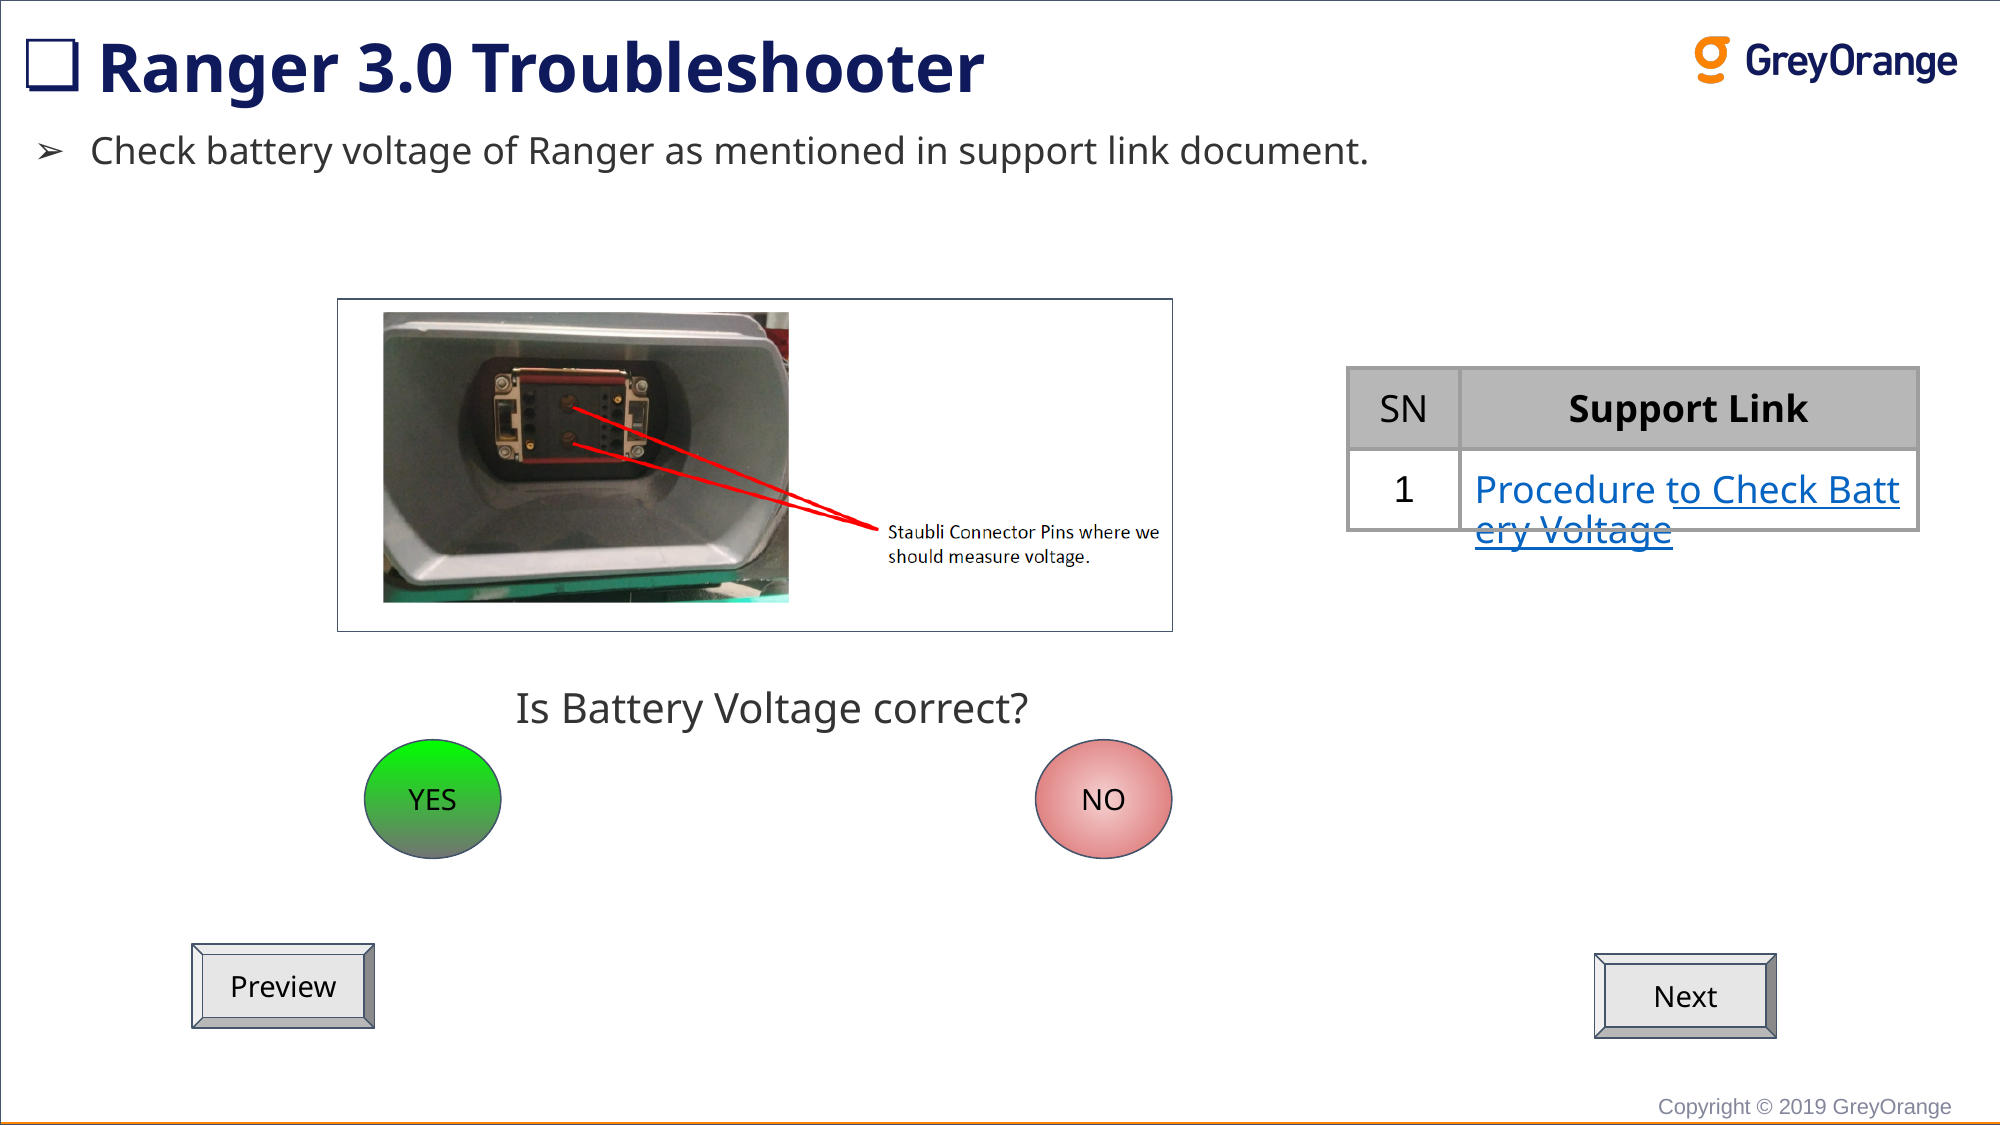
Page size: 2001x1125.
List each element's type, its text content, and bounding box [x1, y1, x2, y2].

table_cell 4 [1596, 954, 1775, 964]
table_header Support Link [1462, 370, 1916, 447]
text_box YES [364, 739, 501, 859]
table_cell Procedure to Check Battery Voltage [1462, 451, 1916, 528]
table_cell 1 [1350, 451, 1458, 528]
text_box Next [1594, 953, 1777, 1038]
text_box [0, 0, 2000, 1125]
text_box Check battery voltage of Ranger as mentioned in support link document. [0, 112, 1950, 233]
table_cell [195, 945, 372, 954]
text_box NO [1035, 740, 1172, 859]
picture [337, 299, 1172, 631]
table_header SN [1350, 370, 1458, 447]
text_box Preview [192, 944, 375, 1029]
text_box Is Battery Voltage correct? [500, 674, 1505, 740]
text_box Ranger 3.0 Troubleshooter [7, 23, 1919, 108]
